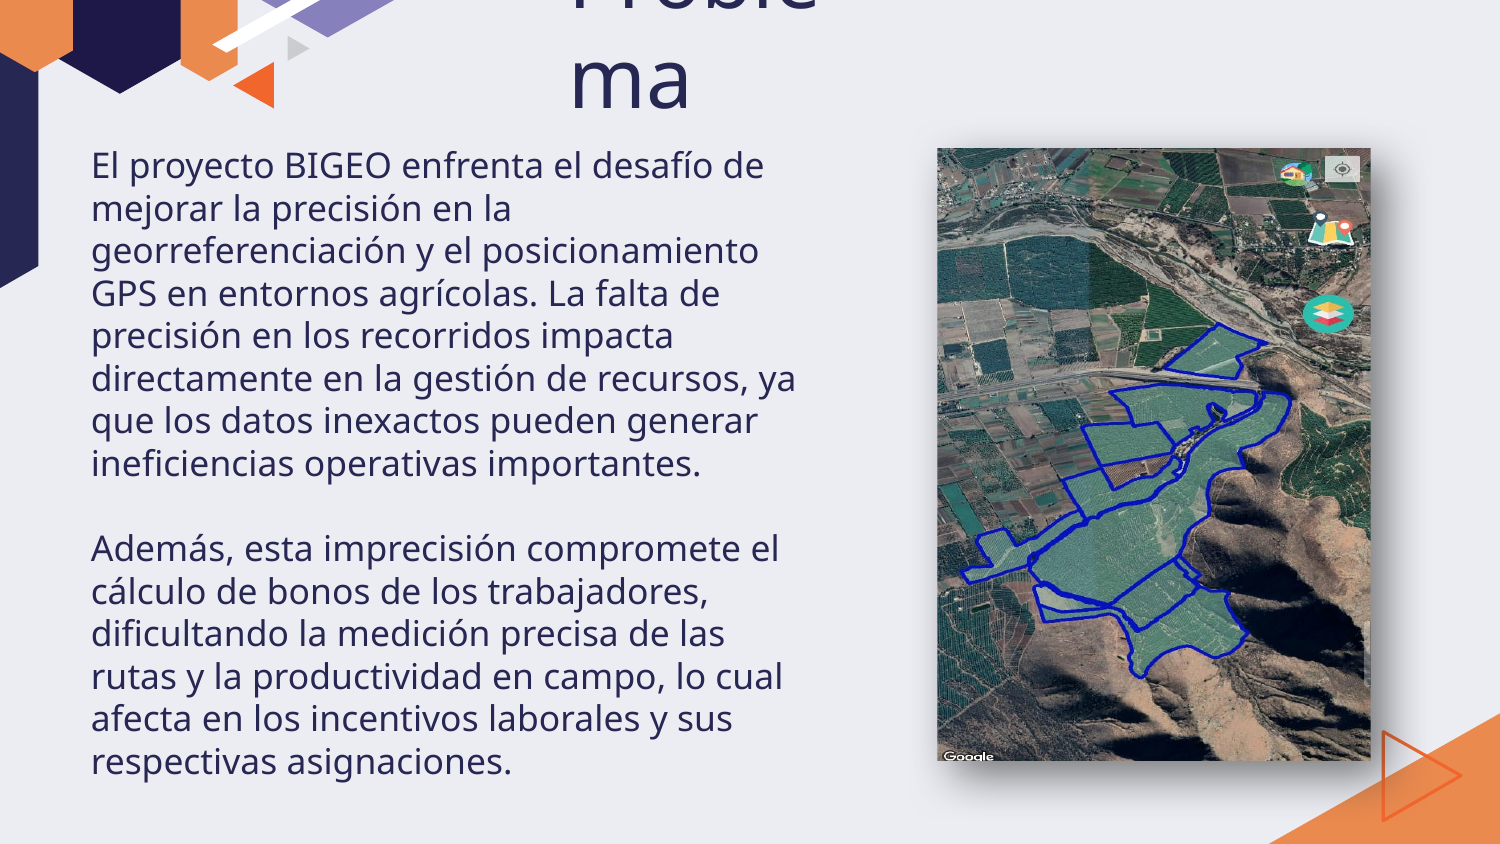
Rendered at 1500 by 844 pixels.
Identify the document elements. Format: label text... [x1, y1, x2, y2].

subtitle El proyecto BIGEO enfrenta el desafío de mejorar la precisión en la georreferenciación y el posicionamiento GPS en entornos agrícolas. La falta de precisión en los recorridos impacta directamente en la gestión de recursos, ya que los datos inexactos pueden generar ineficiencias operativas importantes. Además, esta imprecisión compromete el cálculo de bonos de los trabajadores, dificultando la medición precisa de las rutas y la productividad en campo, lo cual afecta en los incentivos laborales y sus respectivas asignaciones. [75, 128, 814, 785]
title Problema [553, 19, 910, 141]
picture [936, 148, 1371, 761]
